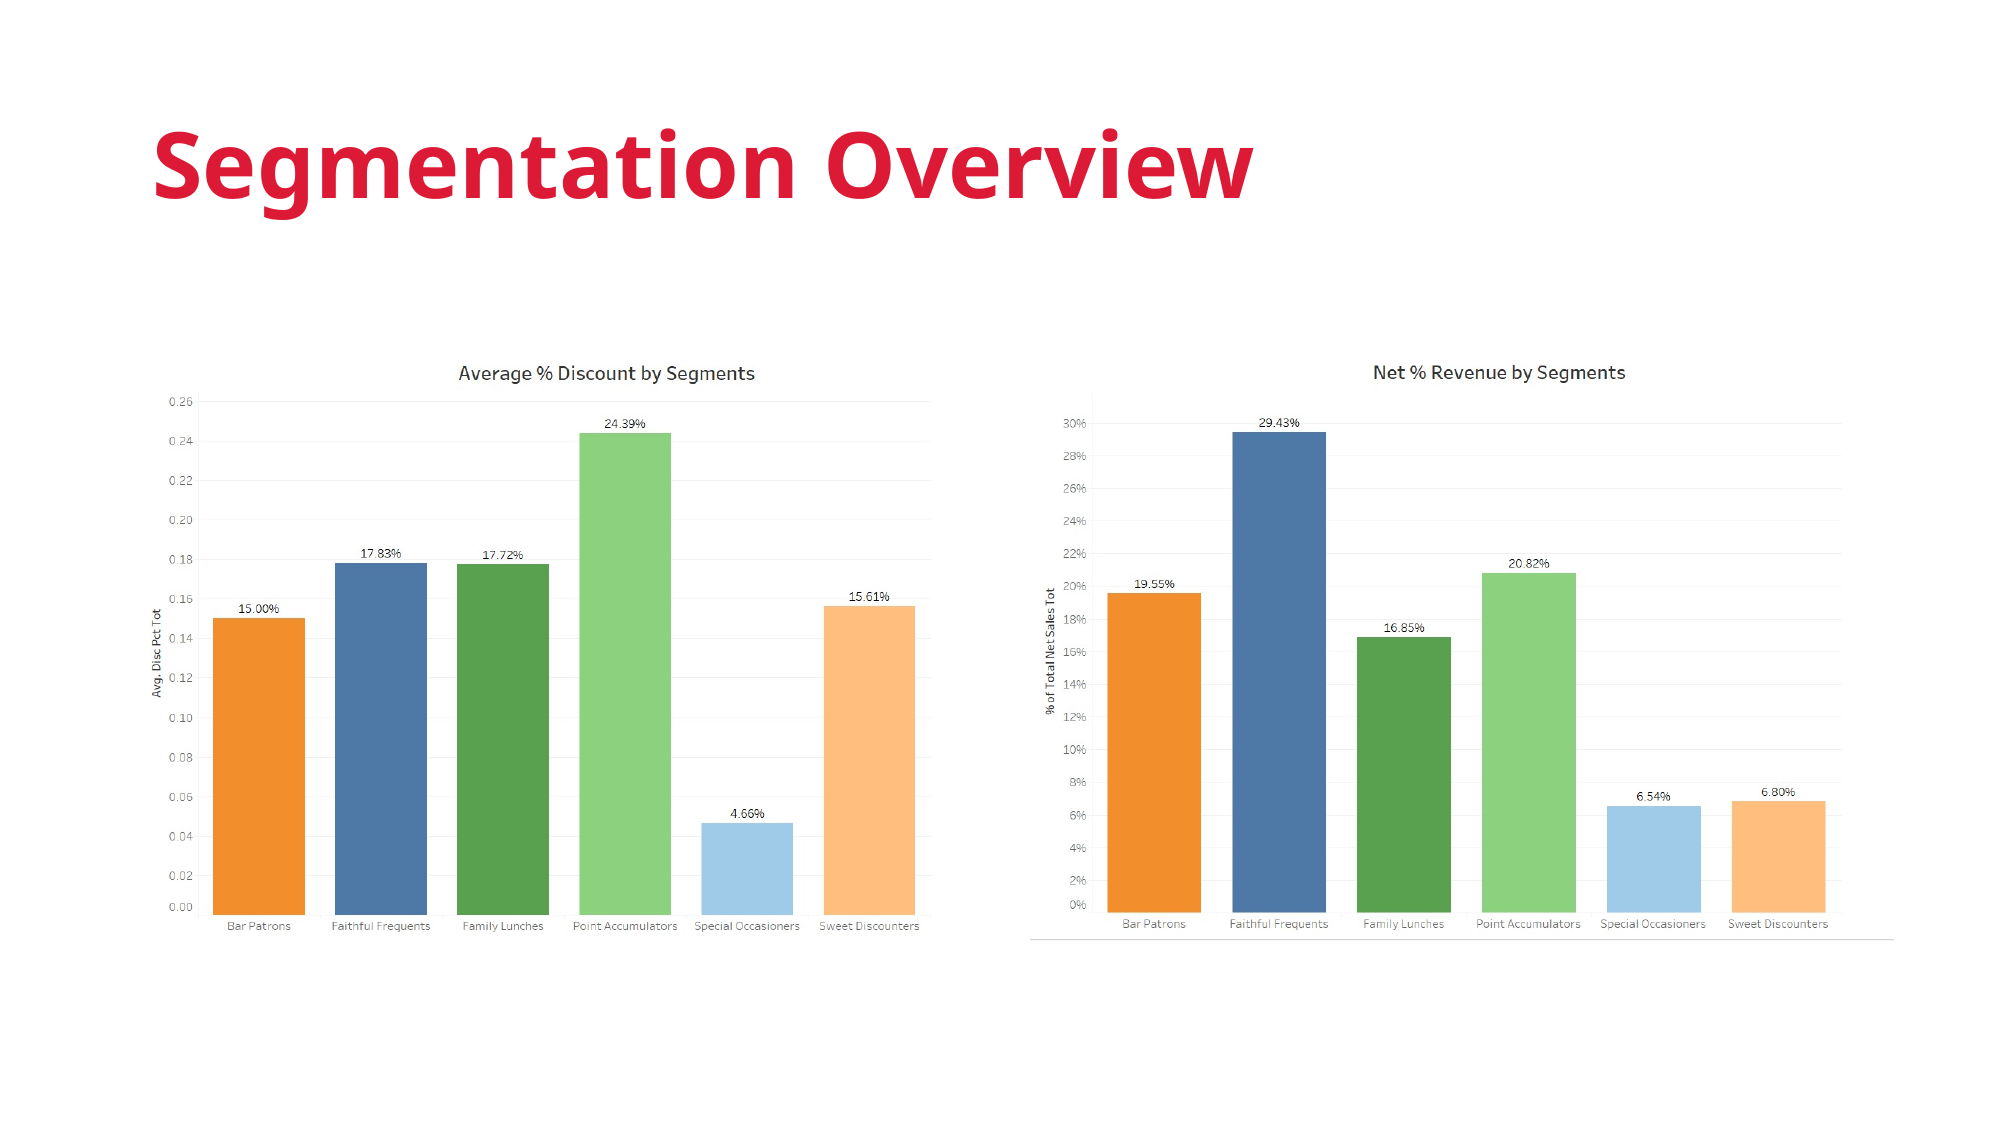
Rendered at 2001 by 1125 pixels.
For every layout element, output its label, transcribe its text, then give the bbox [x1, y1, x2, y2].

title Segmentation Overview [137, 59, 1863, 278]
picture [1030, 353, 1894, 941]
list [137, 353, 984, 941]
